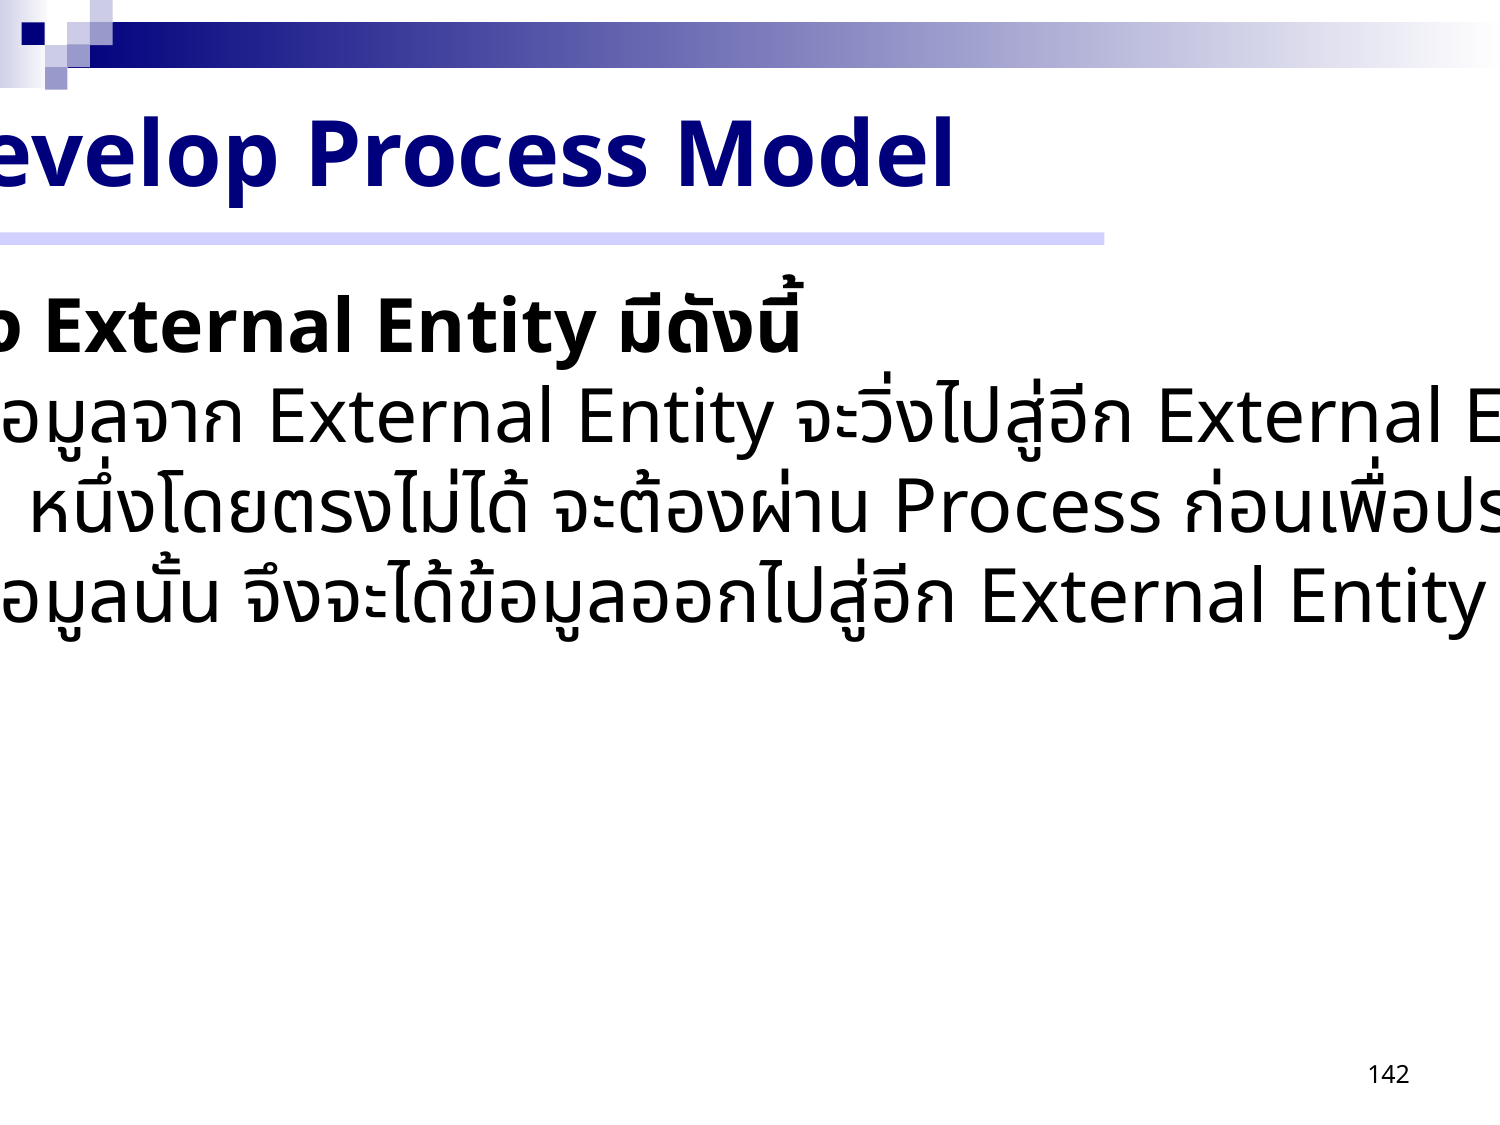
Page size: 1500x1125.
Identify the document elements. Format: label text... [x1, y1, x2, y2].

text_box กฎของ External Entity มีดังนี้ ข้อมูลจาก External Entity จะวิ่งไปสู่อีก External Entity หนึ่งโดยตรงไม่ได้ จะต้องผ่าน Process ก่อนเพื่อประมวล ข้อมูลนั้น จึงจะได้ข้อมูลออกไปสู่อีก External Entity [0, 270, 1500, 645]
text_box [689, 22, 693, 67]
slide_number 142 [1074, 1024, 1426, 1101]
text_box Develop Process Model [0, 87, 973, 213]
